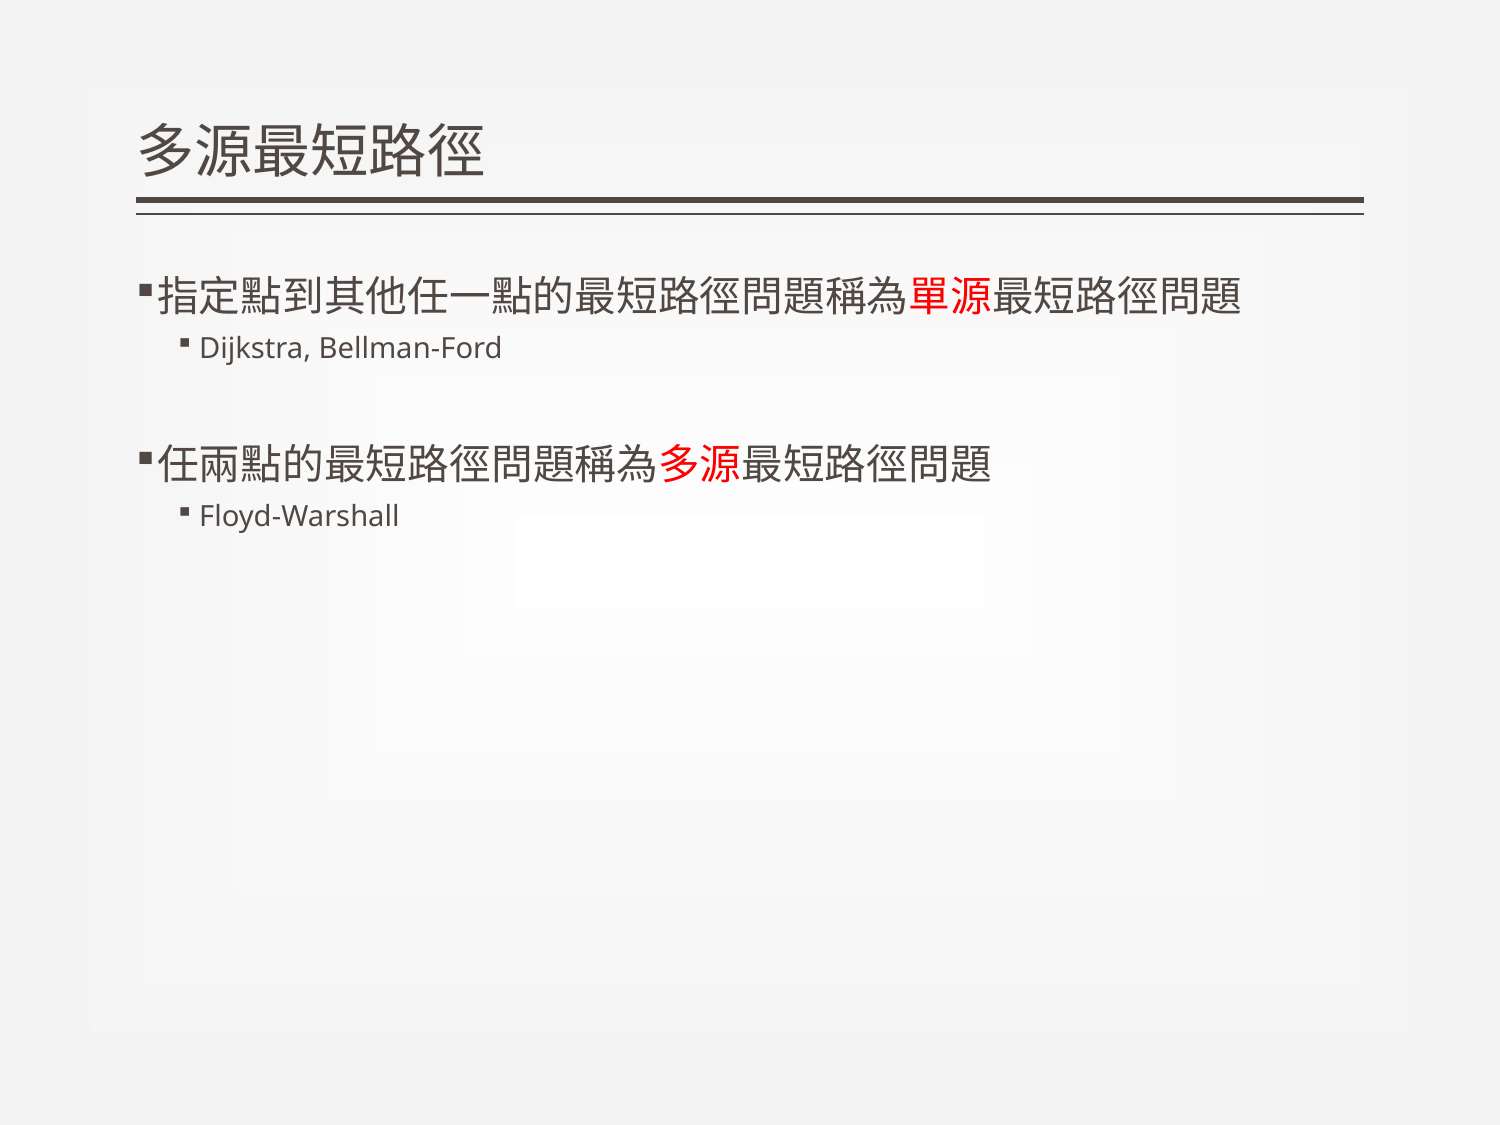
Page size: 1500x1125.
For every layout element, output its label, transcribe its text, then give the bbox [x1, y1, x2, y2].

list 指定點到其他任一點的最短路徑問題稱為單源最短路徑問題 Dijkstra, Bellman-Ford 任兩點的最短路徑問題稱為多源最短路徑問題 Floyd-Warshall [135, 262, 1364, 1013]
title 多源最短路徑 [135, 12, 1364, 193]
